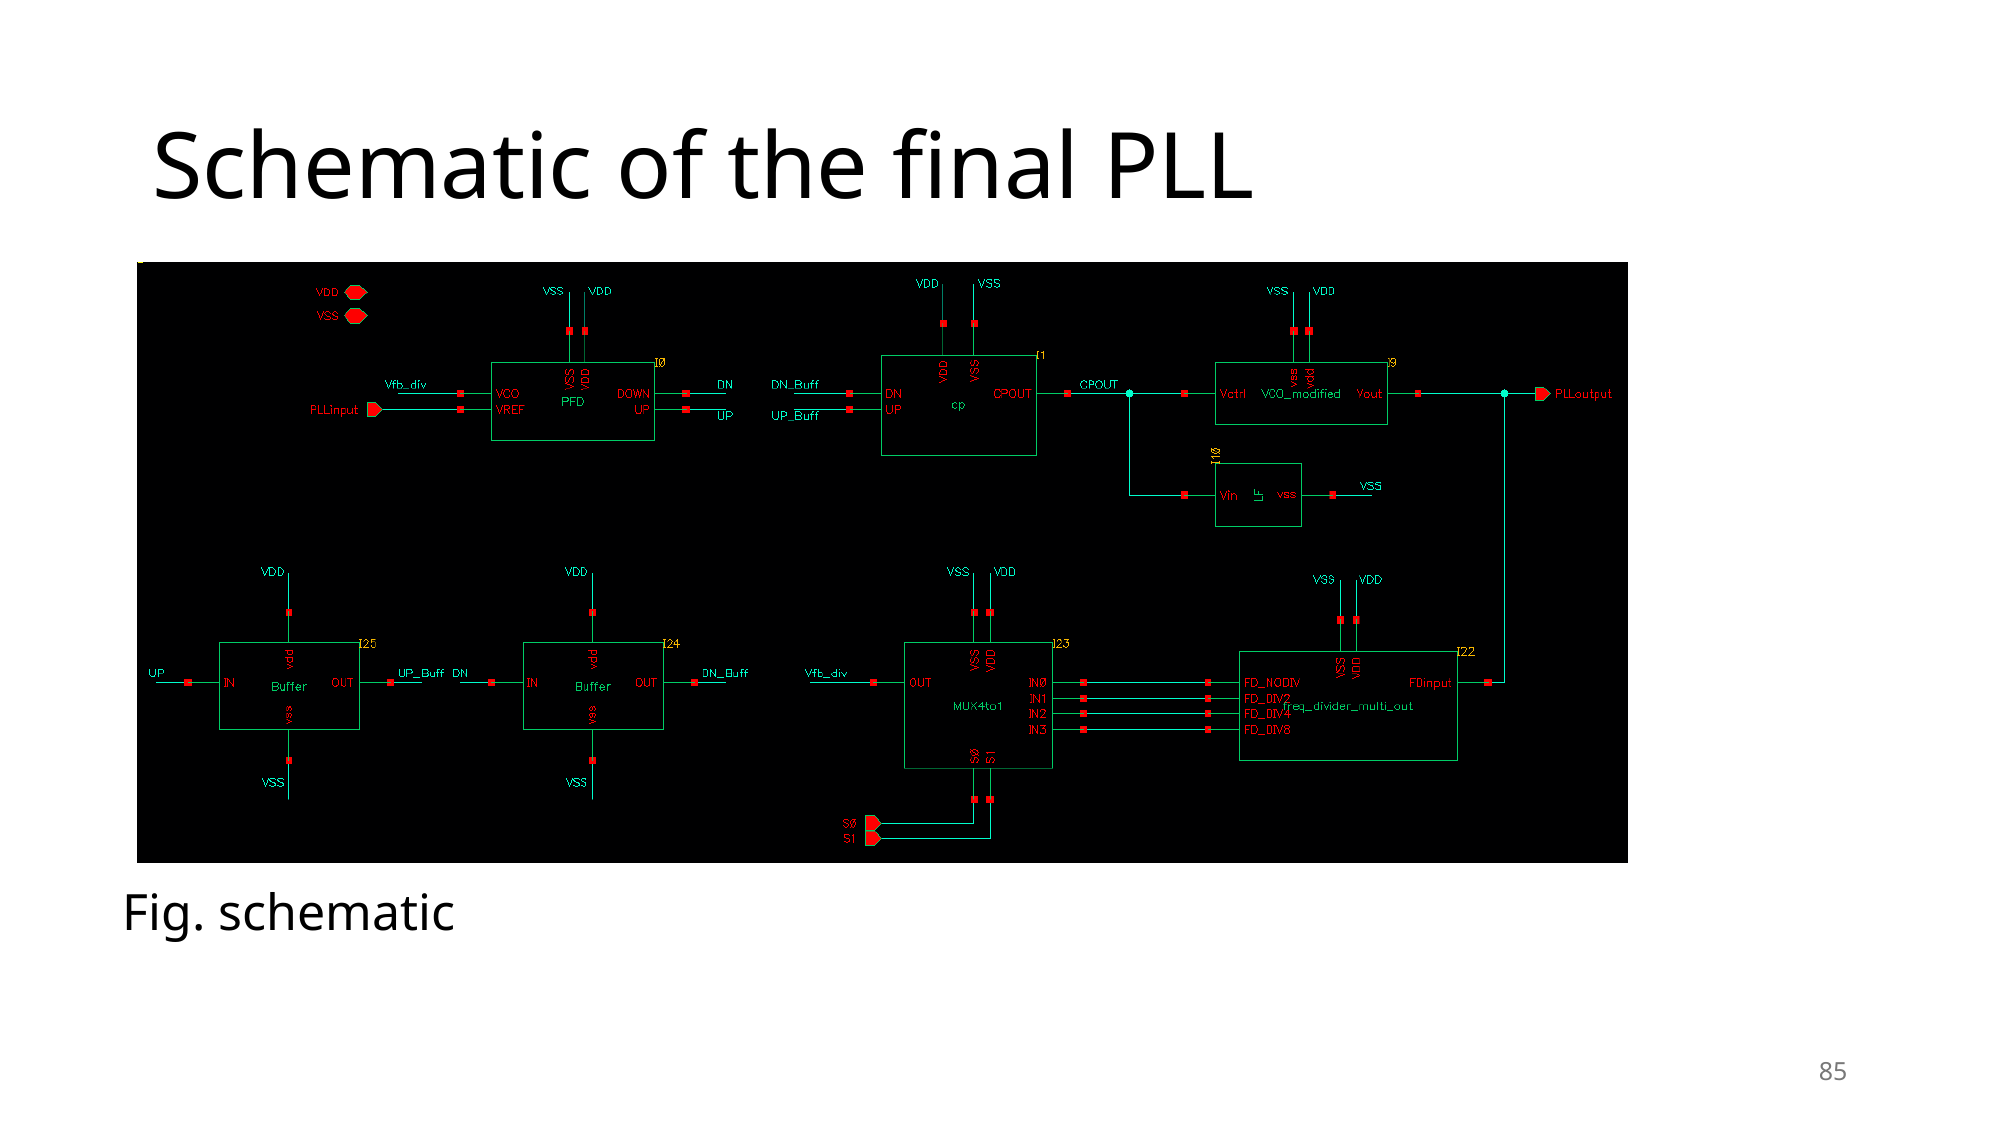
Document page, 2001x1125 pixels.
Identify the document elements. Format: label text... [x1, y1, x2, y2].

picture [136, 262, 1629, 863]
slide_number 85 [1412, 1042, 1863, 1103]
text_box Fig. schematic [107, 873, 471, 949]
title Schematic of the final PLL [137, 60, 1863, 278]
